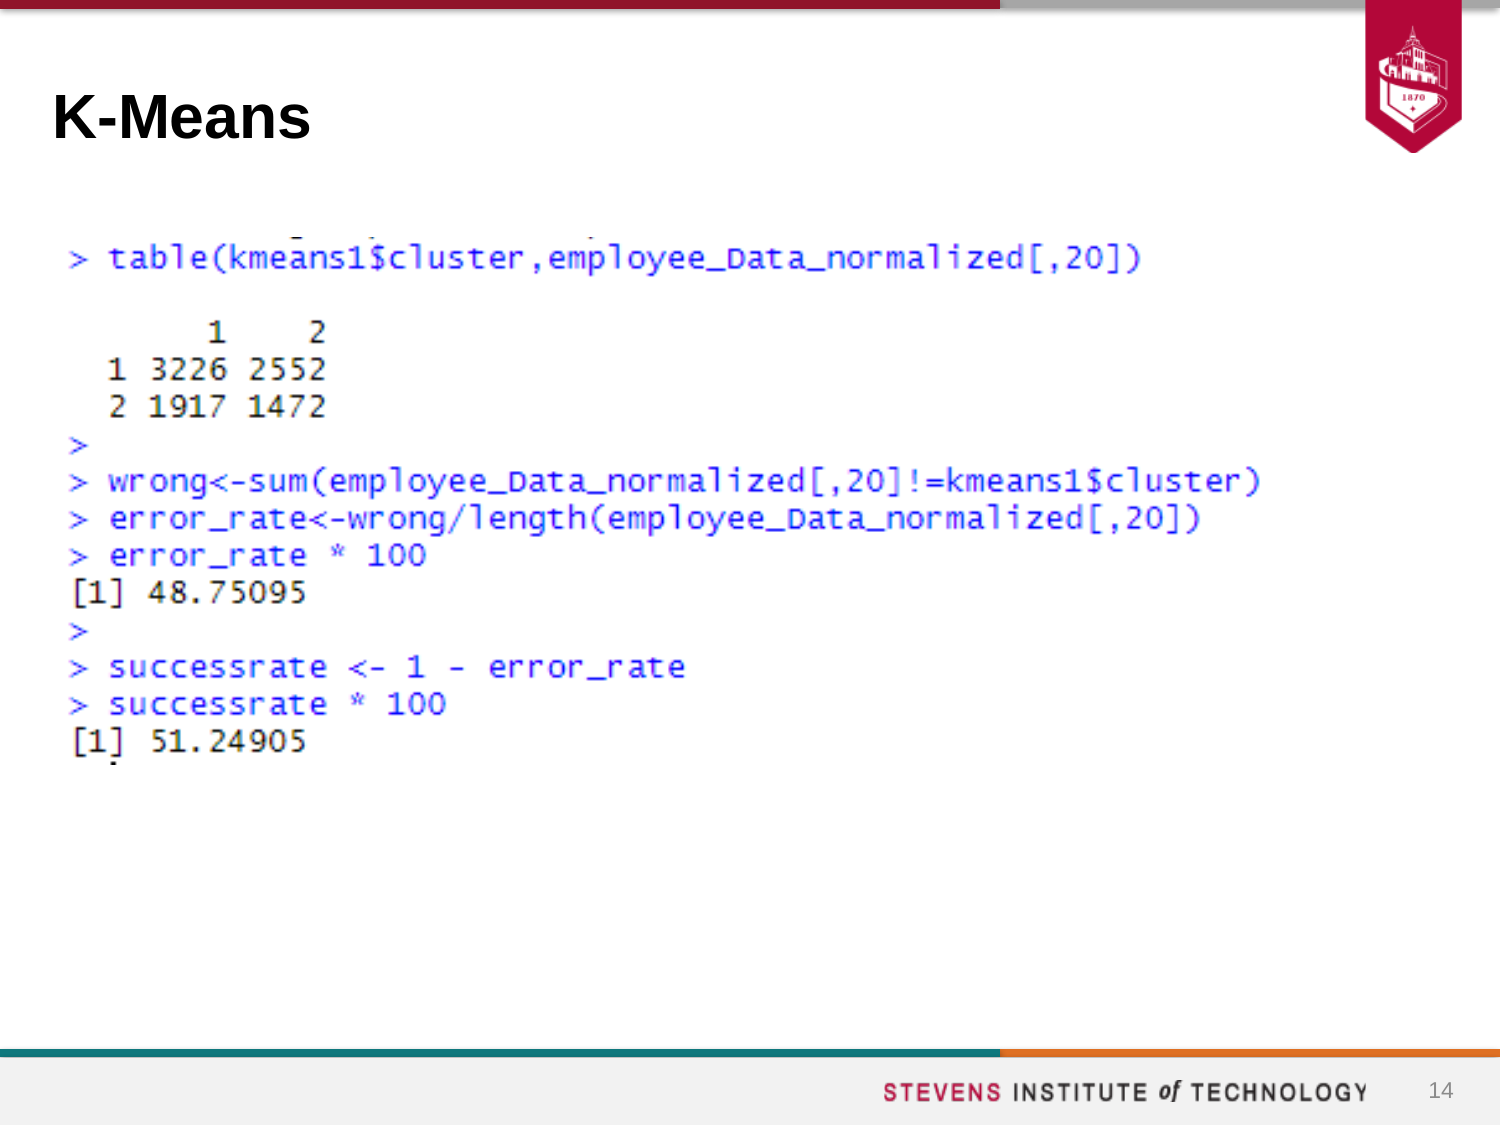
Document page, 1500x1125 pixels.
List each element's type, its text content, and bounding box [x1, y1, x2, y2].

slide_number 14 [1401, 1059, 1481, 1120]
picture [62, 236, 1282, 765]
title K-Means [37, 68, 1236, 157]
